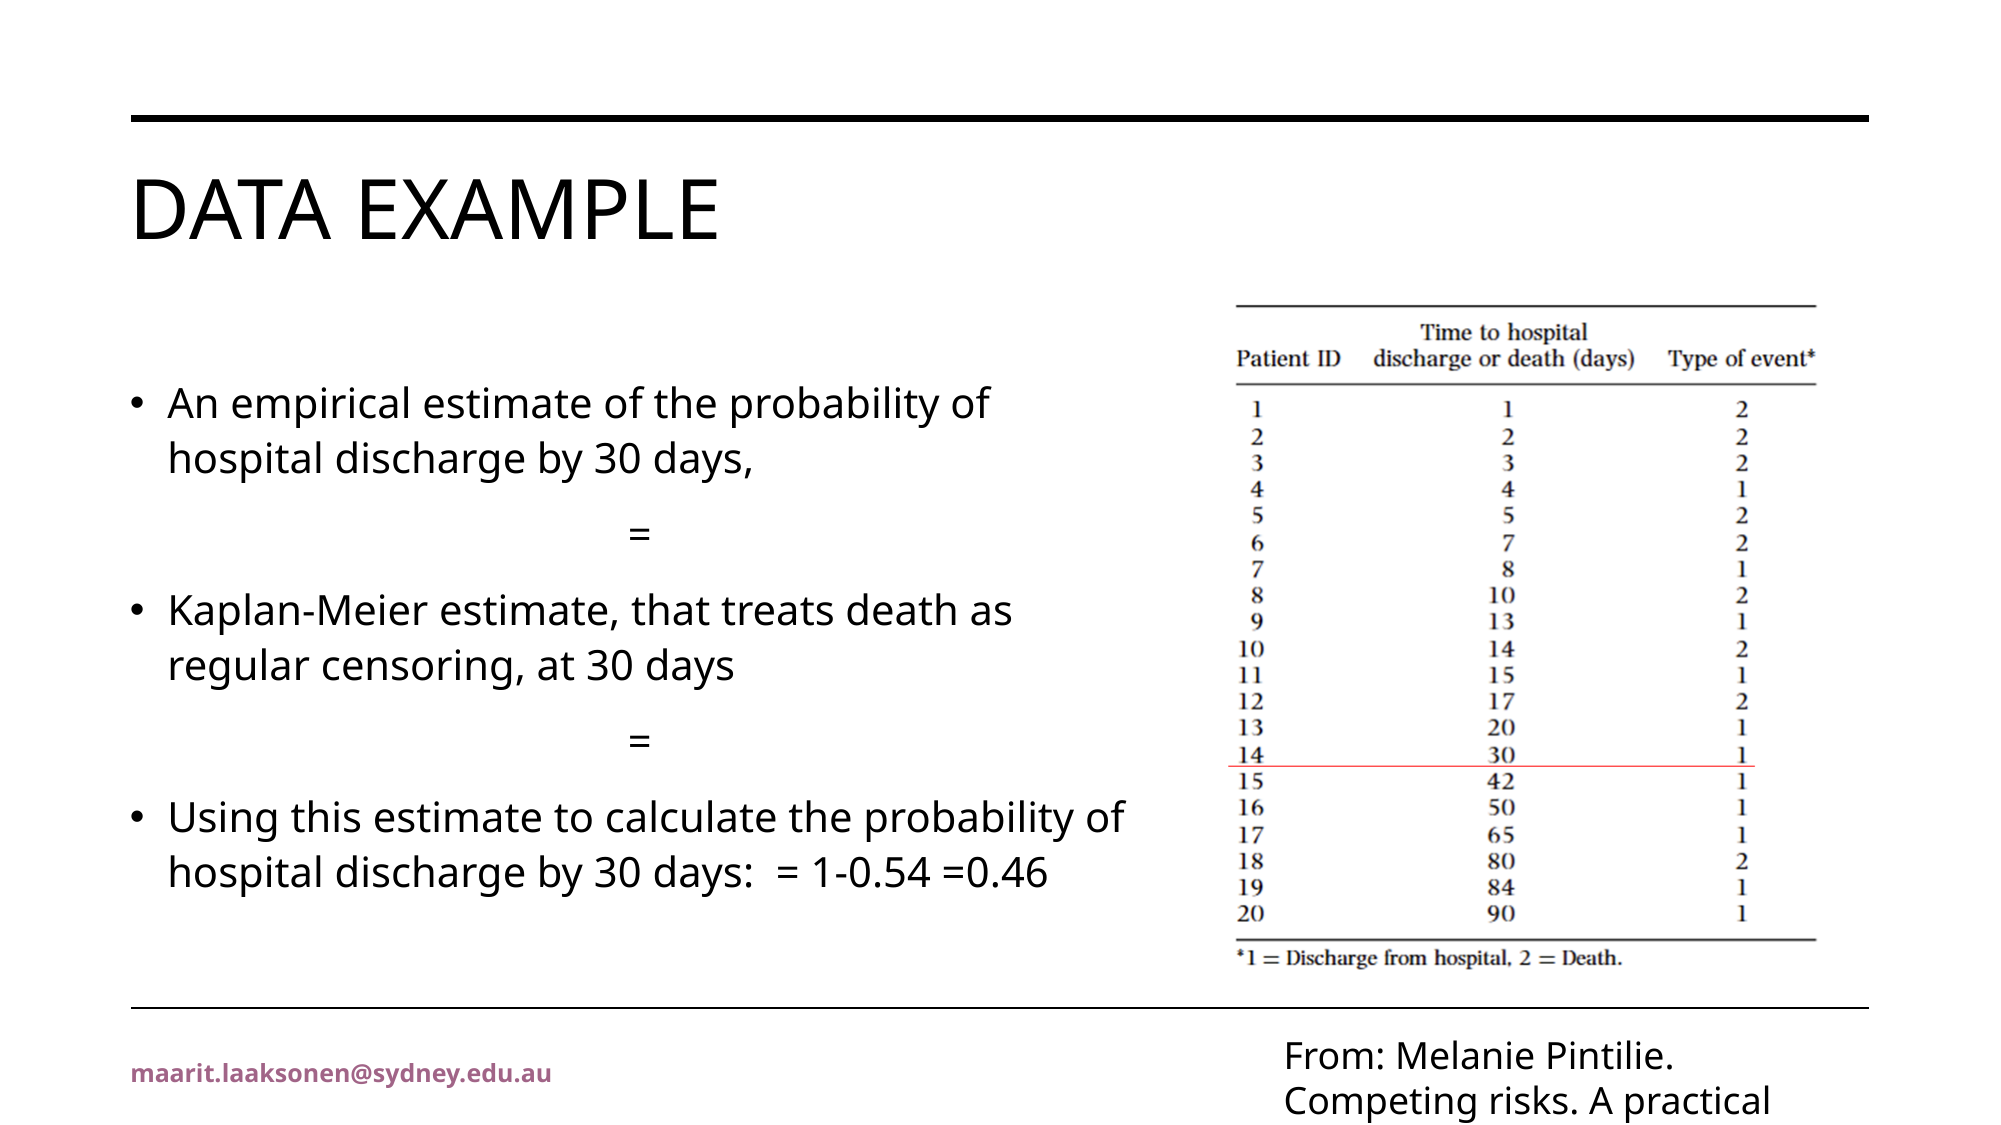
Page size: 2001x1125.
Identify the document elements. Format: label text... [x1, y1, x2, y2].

title Data example [114, 149, 1165, 364]
picture [1194, 298, 1836, 978]
footer maarit.laaksonen@sydney.edu.au [115, 1042, 861, 1103]
text_box From: Melanie Pintilie. Competing risks. A practical perspective. [1268, 1024, 1869, 1125]
